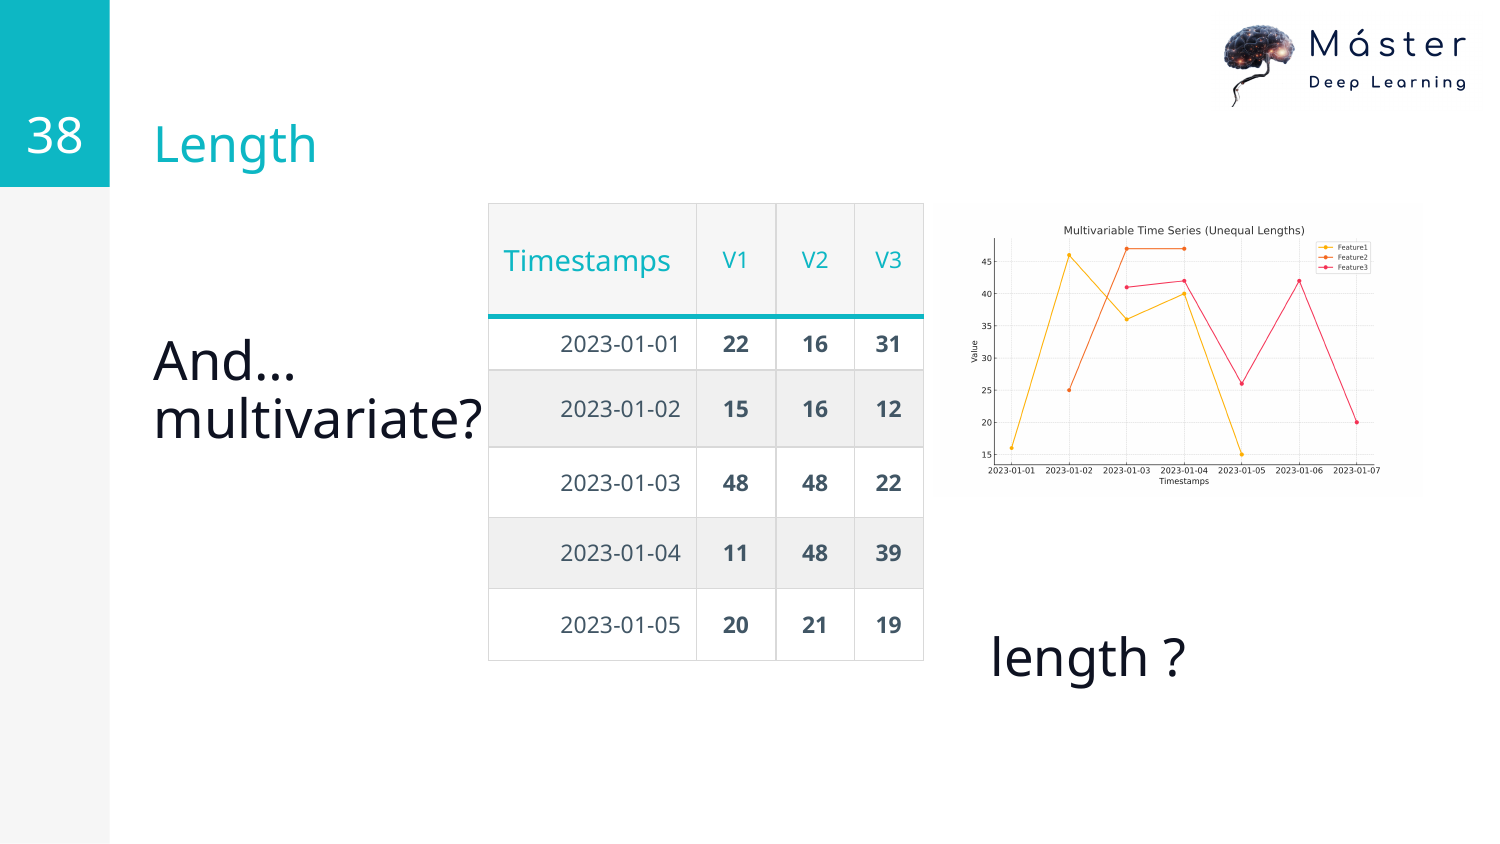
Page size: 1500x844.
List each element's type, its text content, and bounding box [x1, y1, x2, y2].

table_cell 11 [697, 518, 775, 588]
table_cell 48 [777, 448, 854, 517]
table_cell 48 [777, 518, 854, 588]
picture [933, 203, 1423, 497]
table_cell 19 [855, 589, 923, 660]
table_cell 15 [697, 371, 775, 446]
table_cell 22 [855, 448, 923, 517]
table_cell 48 [697, 448, 775, 517]
table_cell 2023-01-03 [489, 448, 696, 517]
table_cell 12 [855, 371, 923, 446]
table_header V3 [855, 204, 923, 314]
table_header V1 [697, 204, 775, 314]
table_cell 21 [777, 589, 854, 660]
table_header V2 [777, 204, 854, 314]
slide_number 38 [0, 0, 110, 187]
title Length [138, 0, 722, 188]
table_cell 20 [697, 589, 775, 660]
table_cell 2023-01-01 [489, 319, 696, 369]
table_cell 2023-01-02 [489, 371, 696, 446]
table_header Timestamps [489, 204, 696, 314]
text_box length ? [975, 617, 1382, 697]
table_cell 22 [697, 319, 775, 369]
table_cell 31 [855, 319, 923, 369]
table_cell 16 [777, 371, 854, 446]
table_cell 39 [855, 518, 923, 588]
picture [1211, 11, 1483, 111]
text_box And… multivariate? [138, 186, 642, 651]
table_cell 2023-01-04 [489, 518, 696, 588]
table_cell 2023-01-05 [489, 589, 696, 660]
table_cell 16 [777, 319, 854, 369]
